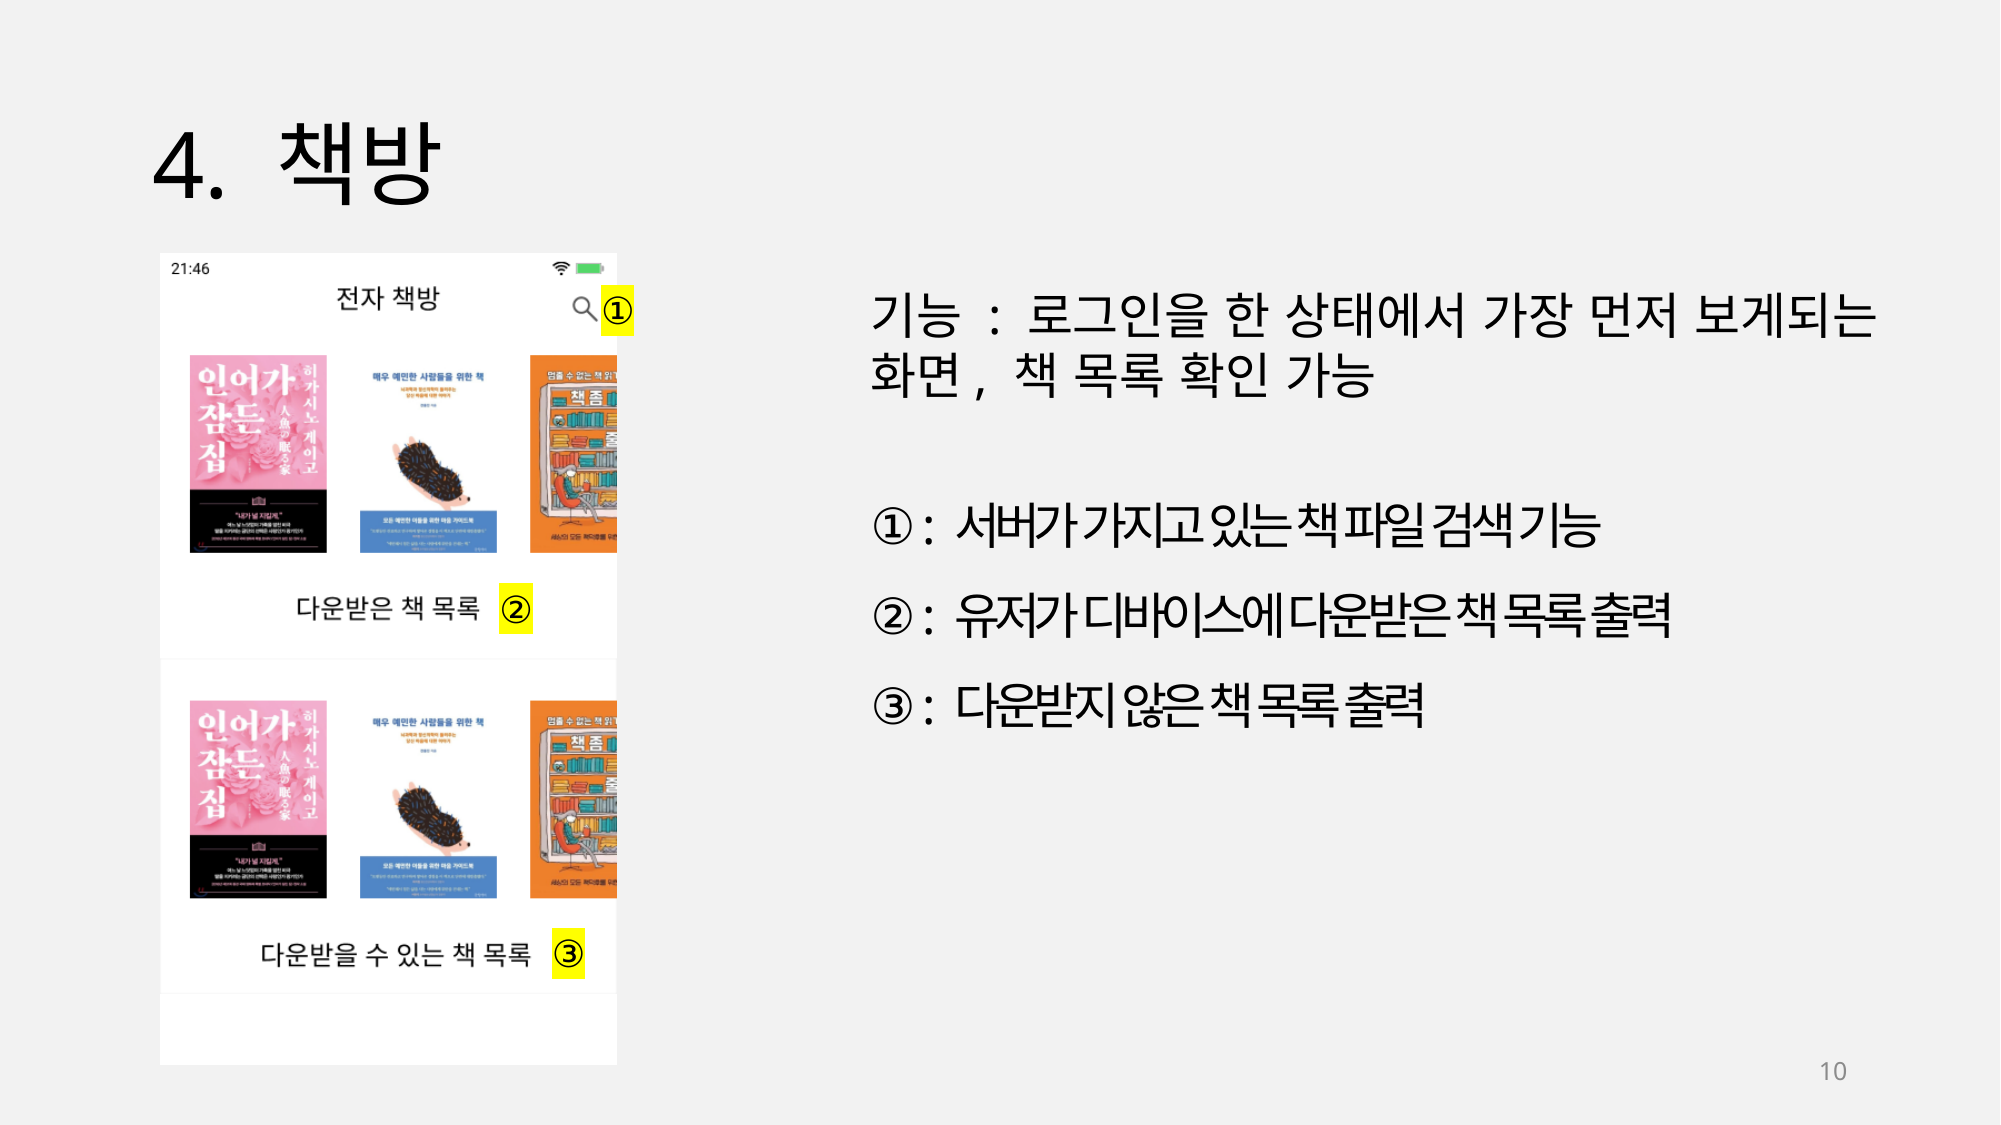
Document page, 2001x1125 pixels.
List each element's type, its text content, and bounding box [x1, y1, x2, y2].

title 4. 책방 [137, 59, 1863, 278]
text_box ① [617, 280, 669, 340]
slide_number 10 [1412, 1042, 1863, 1103]
text_box 기능 : 로그인을 한 상태에서 가장 먼저 보게되는 화면, 책 목록 확인 가능 ① : 서버가 가지고 있는 책 파일 검색 기능 ② : 유저가 디바이스에 다운받은 책 목록 출력 ③ : 다운받지 않은 책 목록 출력 [855, 277, 1917, 742]
picture [160, 253, 617, 1065]
